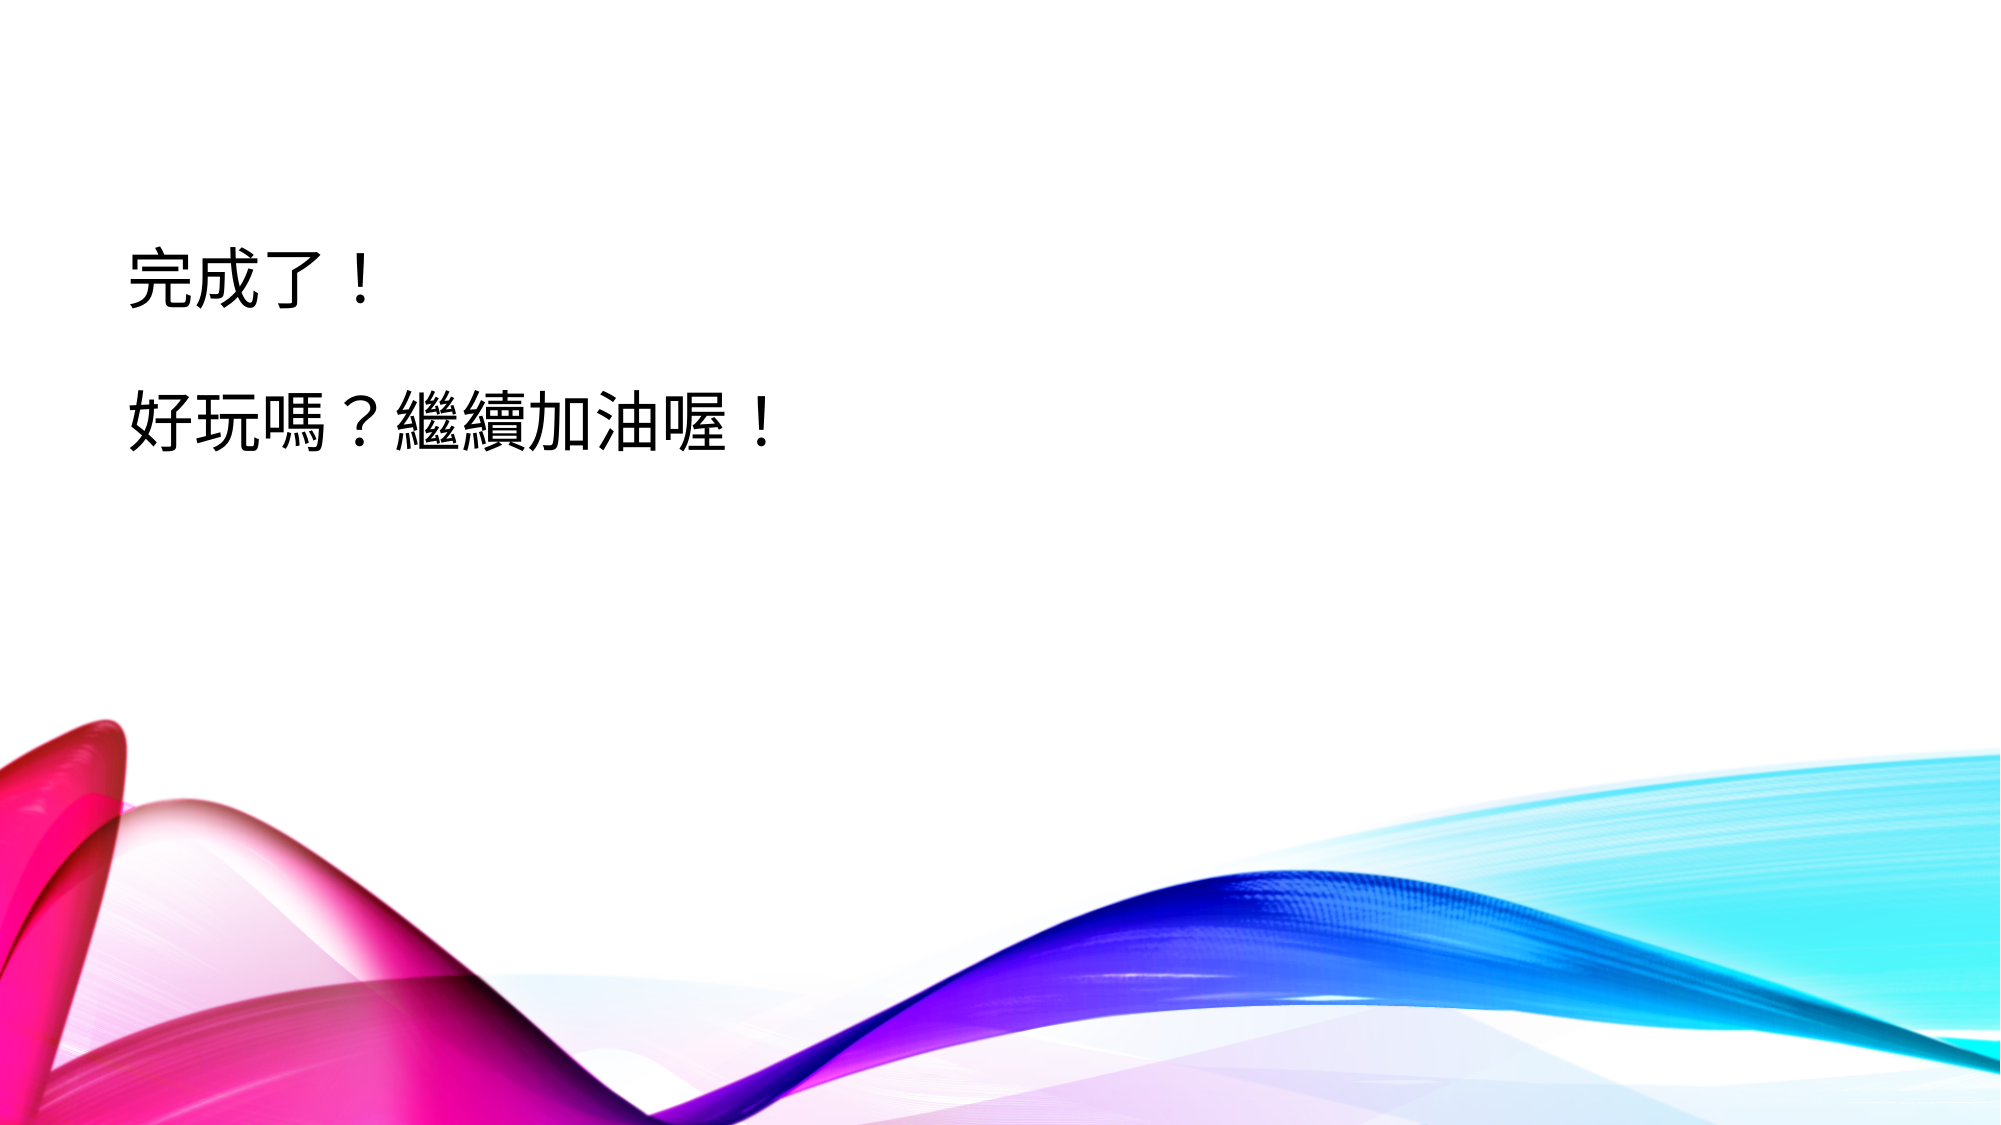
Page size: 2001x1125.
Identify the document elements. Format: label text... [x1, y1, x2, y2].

title 完成了！ 好玩嗎？繼續加油喔！ [112, 123, 1888, 584]
picture [0, 717, 2000, 1125]
picture [1795, 1003, 1806, 1008]
